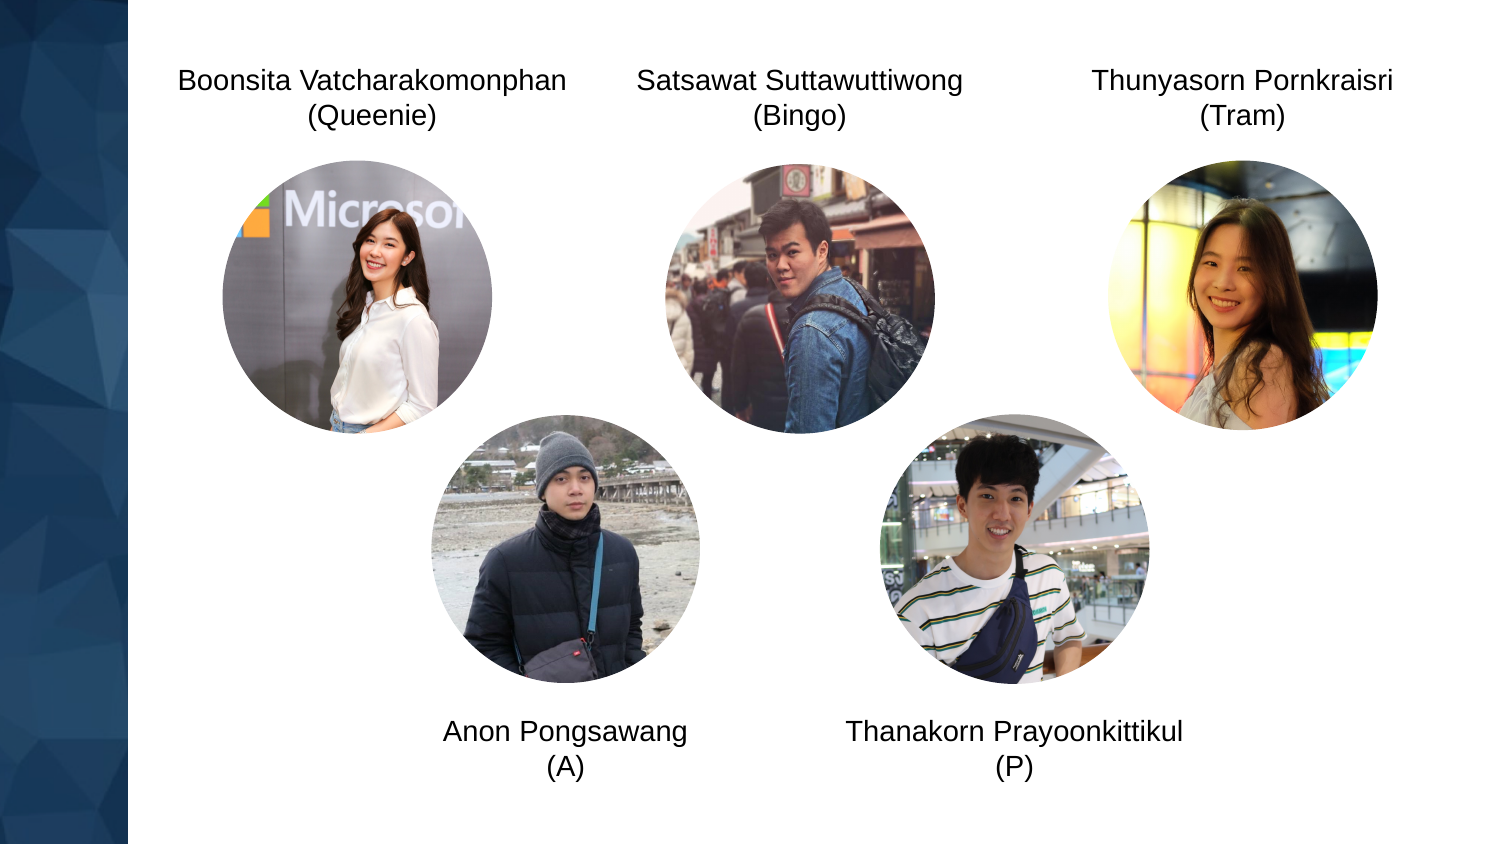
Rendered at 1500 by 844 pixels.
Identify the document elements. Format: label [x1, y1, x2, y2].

picture [0, 0, 312, 844]
text_box [153, 57, 1462, 787]
